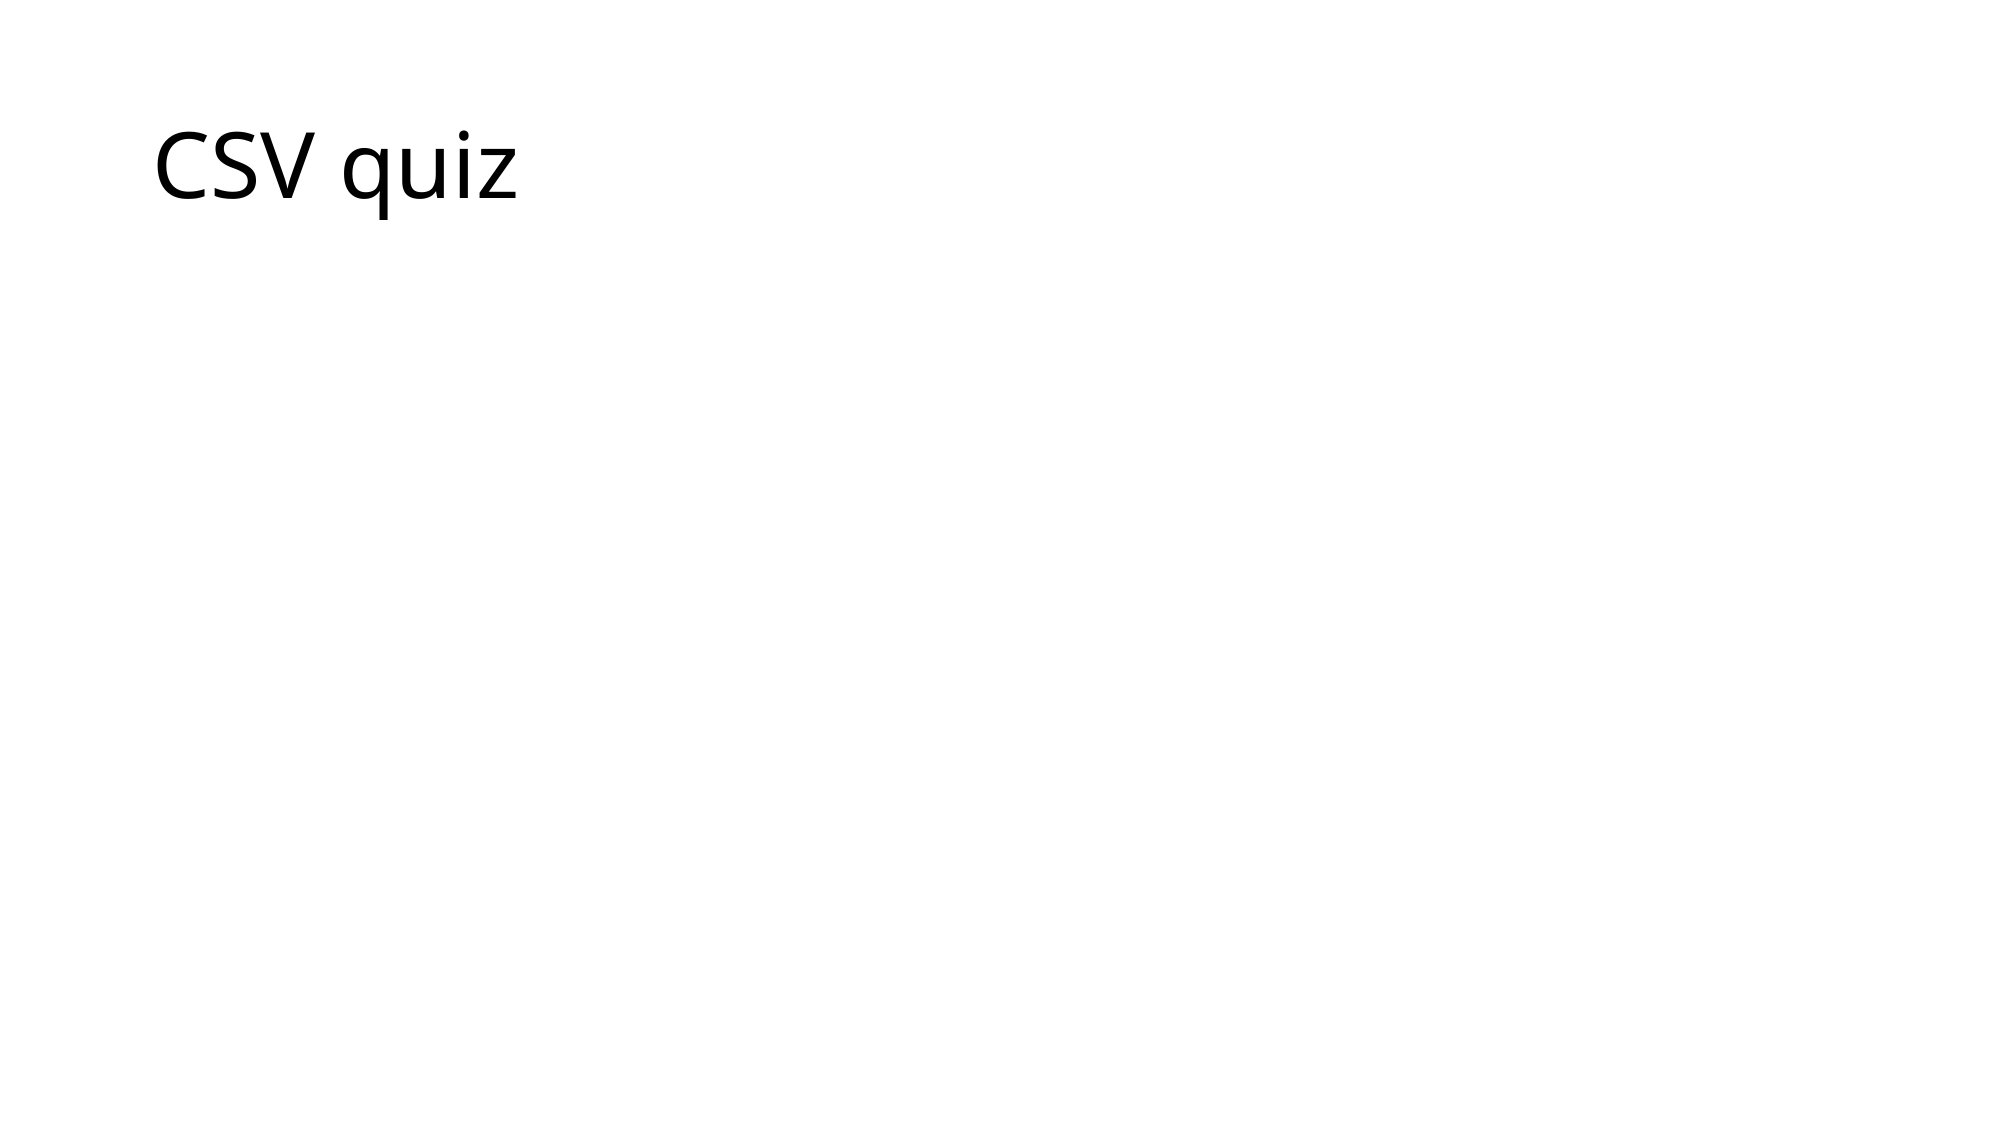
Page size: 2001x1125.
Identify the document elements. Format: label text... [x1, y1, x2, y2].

title CSV quiz [137, 59, 1863, 278]
